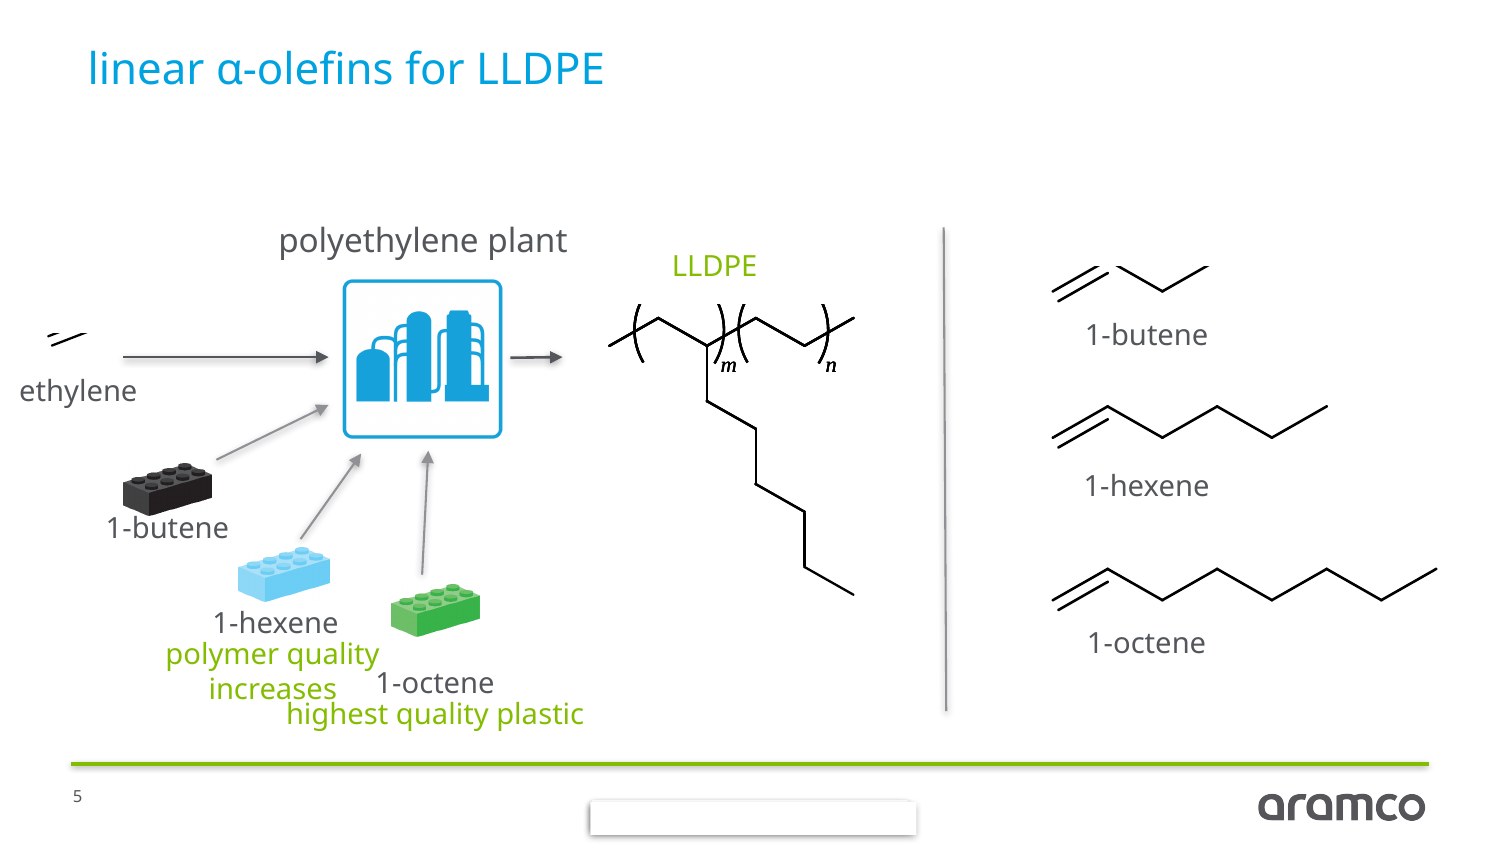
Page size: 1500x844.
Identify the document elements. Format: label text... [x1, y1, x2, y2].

text_box ethylene [0, 364, 167, 415]
picture [123, 463, 212, 516]
text_box highest quality plastic [220, 687, 650, 738]
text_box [943, 227, 947, 712]
picture [340, 275, 508, 442]
text_box [590, 801, 917, 836]
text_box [1044, 266, 1448, 642]
text_box linear α-olefins for LLDPE [72, 33, 1429, 136]
text_box 1-octene [459, 657, 511, 687]
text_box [600, 304, 860, 454]
text_box 1-hexene [197, 597, 354, 627]
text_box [300, 453, 362, 540]
picture [391, 584, 480, 637]
picture [237, 547, 330, 602]
text_box 1-butene [79, 501, 257, 552]
text_box polyethylene plant [238, 211, 609, 267]
picture [1258, 774, 1433, 822]
text_box 1-octene [1007, 617, 1287, 668]
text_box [45, 333, 118, 380]
text_box LLDPE [538, 239, 891, 290]
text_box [600, 462, 860, 623]
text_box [216, 404, 329, 460]
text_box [421, 450, 429, 575]
text_box polymer quality increases [87, 627, 459, 713]
